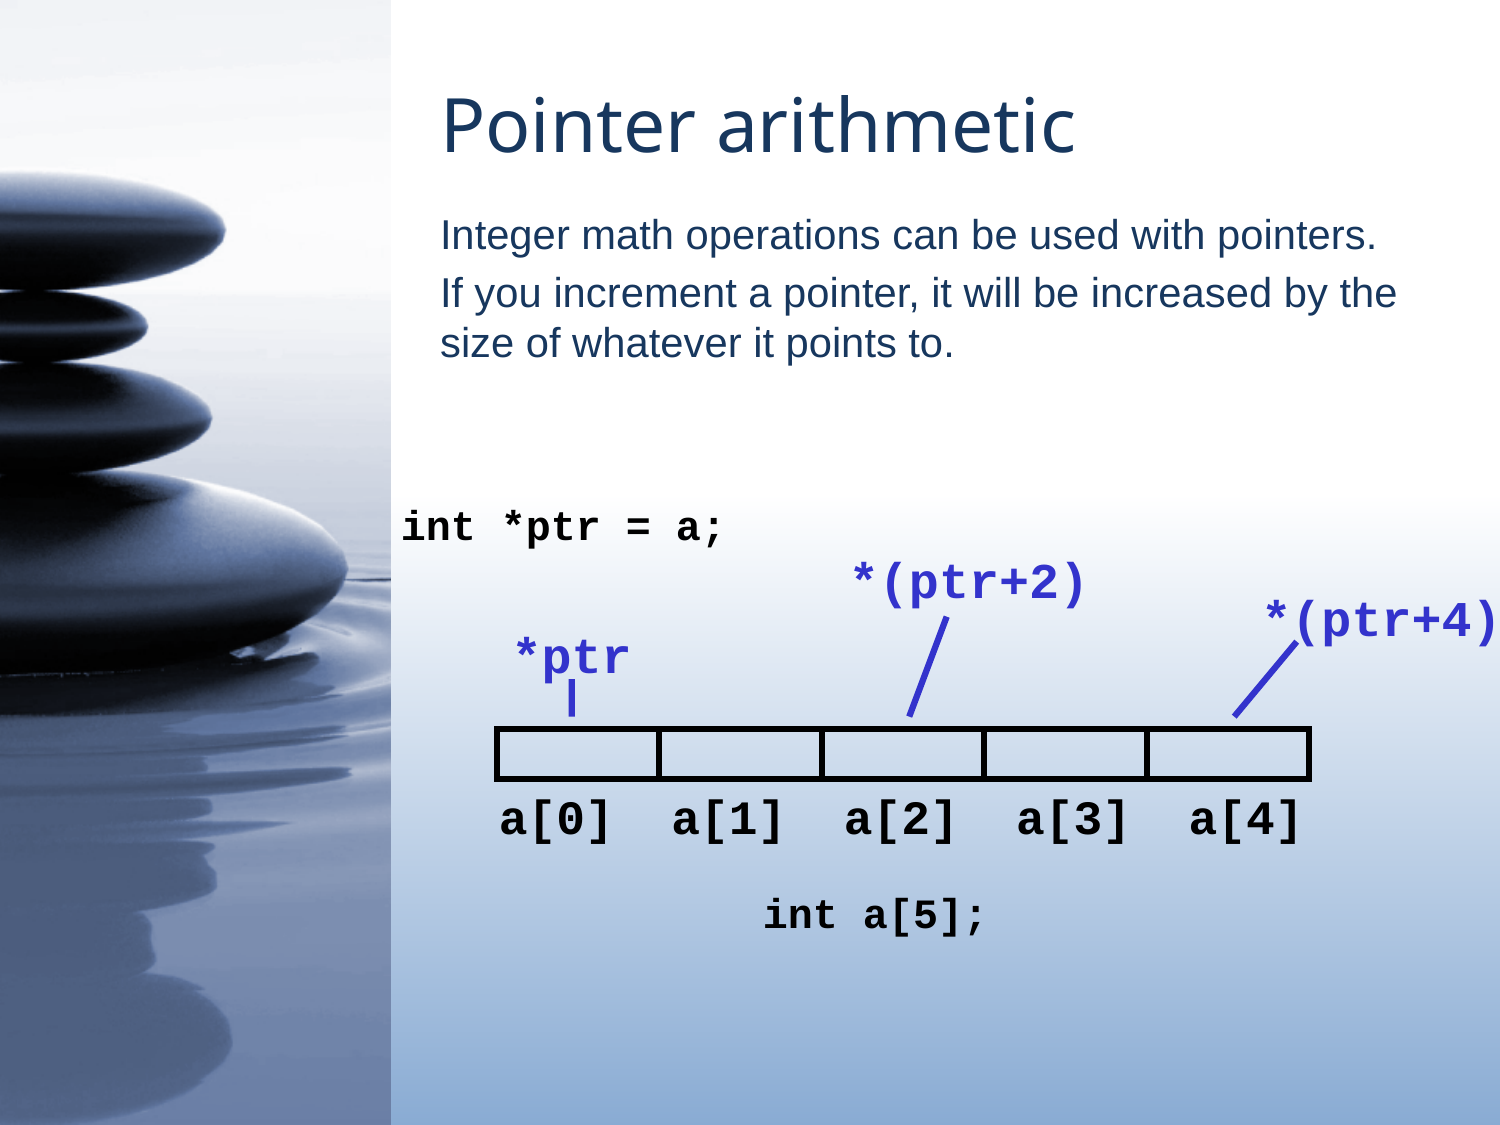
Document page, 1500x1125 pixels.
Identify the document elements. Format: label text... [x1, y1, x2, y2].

picture [0, 0, 391, 1125]
text_box a[0] a[1] a[2] a[3] a[4] [484, 779, 1460, 852]
text_box *(ptr+2) [834, 541, 1104, 617]
text_box int a[5]; [748, 879, 1003, 944]
list Integer math operations can be used with pointers. If you increment a pointer, it will be increased by the size of whatever it points to. [425, 200, 1450, 1005]
title Pointer arithmetic [425, 45, 1450, 175]
text_box [659, 729, 821, 779]
text_box *(ptr+4) [1246, 579, 1500, 654]
text_box [821, 729, 984, 779]
text_box [1146, 729, 1310, 779]
text_box [496, 729, 659, 779]
text_box int *ptr = a; [386, 491, 741, 557]
text_box *ptr [496, 616, 647, 692]
text_box [984, 729, 1146, 779]
